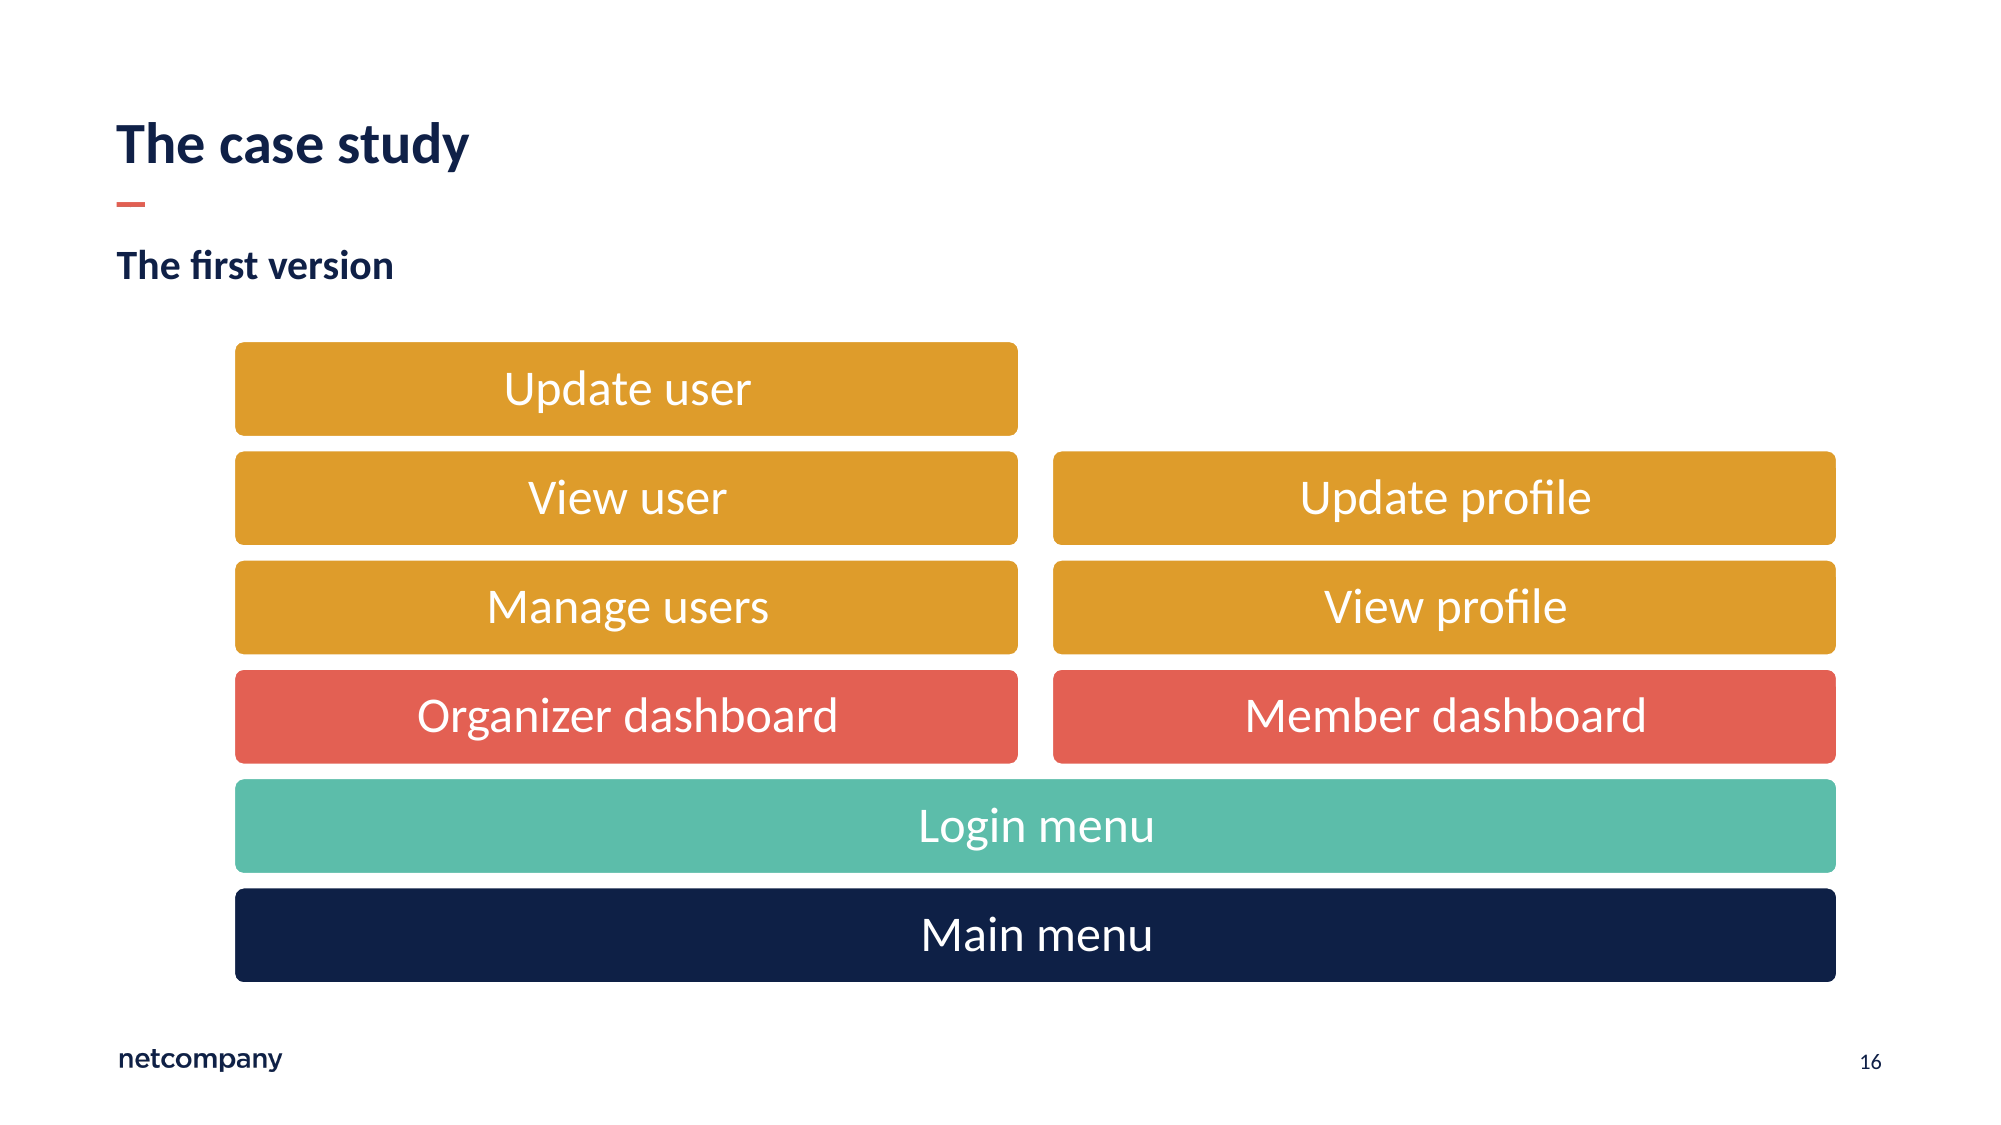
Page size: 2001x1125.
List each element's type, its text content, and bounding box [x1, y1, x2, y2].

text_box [233, 340, 1838, 984]
title The case study [116, 100, 1879, 175]
picture [116, 202, 145, 207]
text_box The first version [116, 237, 390, 313]
picture [118, 1049, 284, 1072]
